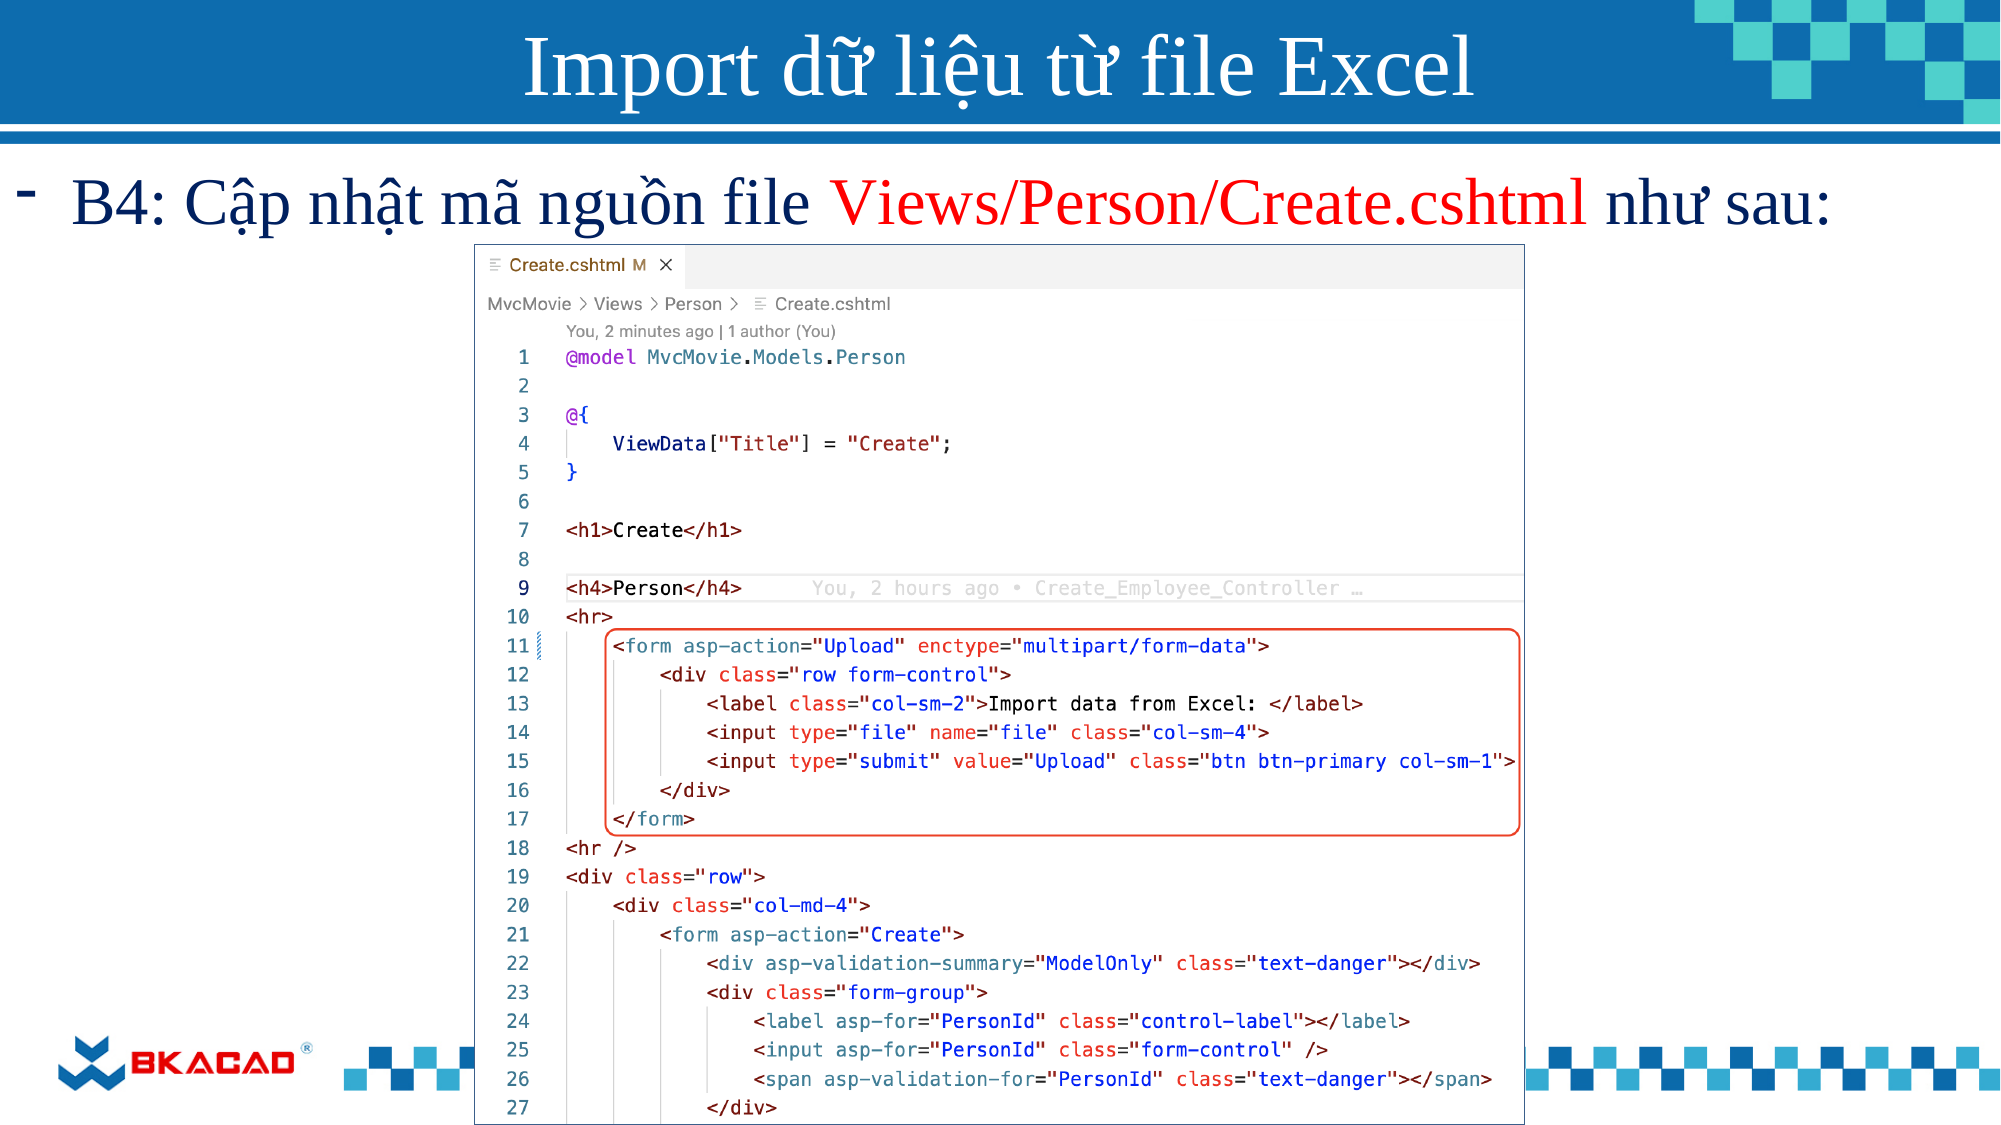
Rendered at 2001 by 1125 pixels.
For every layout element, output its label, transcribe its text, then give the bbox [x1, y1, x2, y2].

list B4: Cập nhật mã nguồn file Views/Person/Create.cshtml như sau: [0, 149, 1995, 250]
picture [0, 0, 2001, 1125]
title Import dữ liệu từ file Excel [0, 0, 2000, 121]
